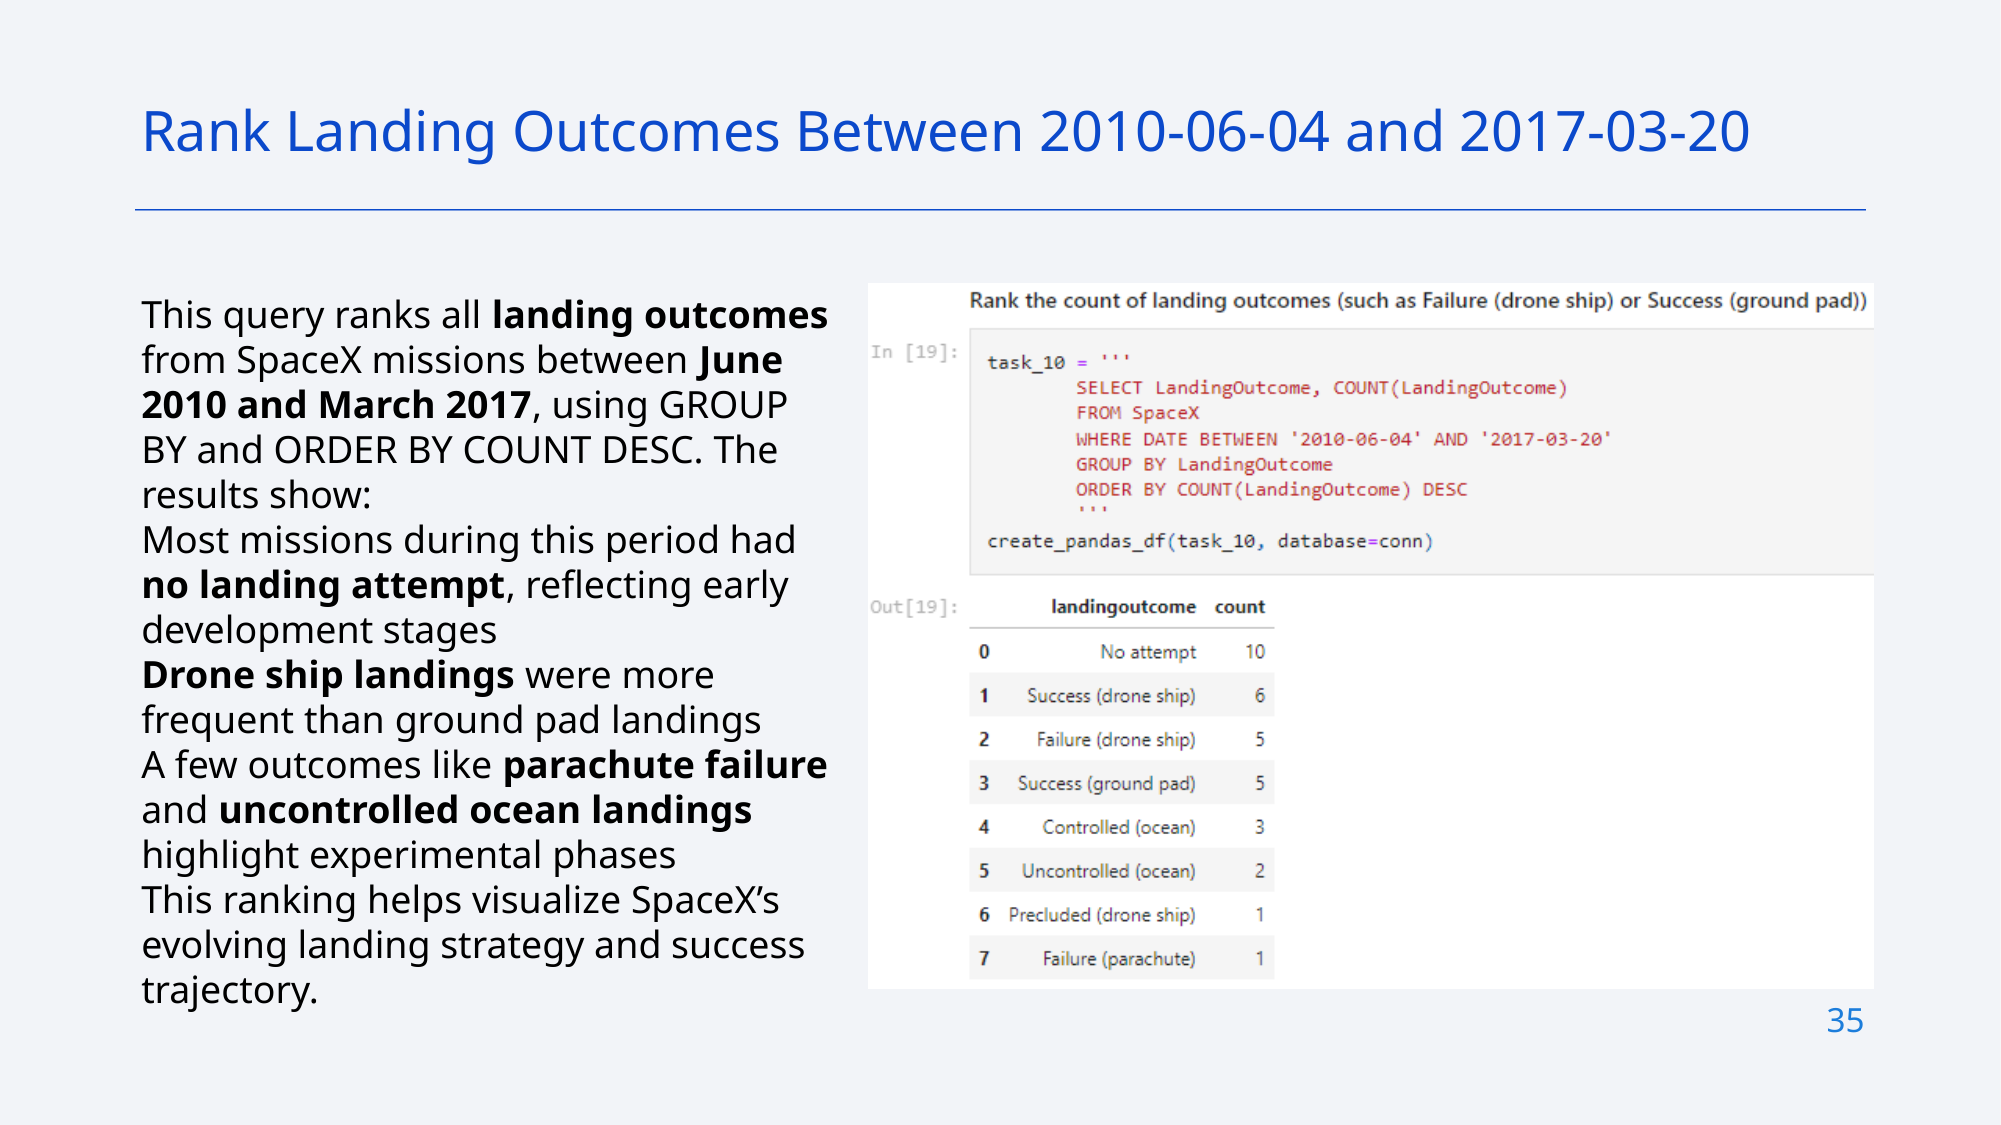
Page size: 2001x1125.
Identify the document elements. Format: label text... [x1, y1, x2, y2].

list This query ranks all landing outcomes from SpaceX missions between June 2010 and March 2017, using GROUP BY and ORDER BY COUNT DESC. The results show: Most missions during this period had no landing attempt, reflecting early development stages Drone ship landings were more frequent than ground pad landings A few outcomes like parachute failure and uncontrolled ocean landings highlight experimental phases This ranking helps visualize SpaceX’s evolving landing strategy and success trajectory. [126, 283, 848, 998]
picture [0, 0, 2001, 1125]
slide_number 35 [1429, 988, 1880, 1055]
text_box Rank Landing Outcomes Between 2010-06-04 and 2017-03-20 [126, 88, 1852, 179]
